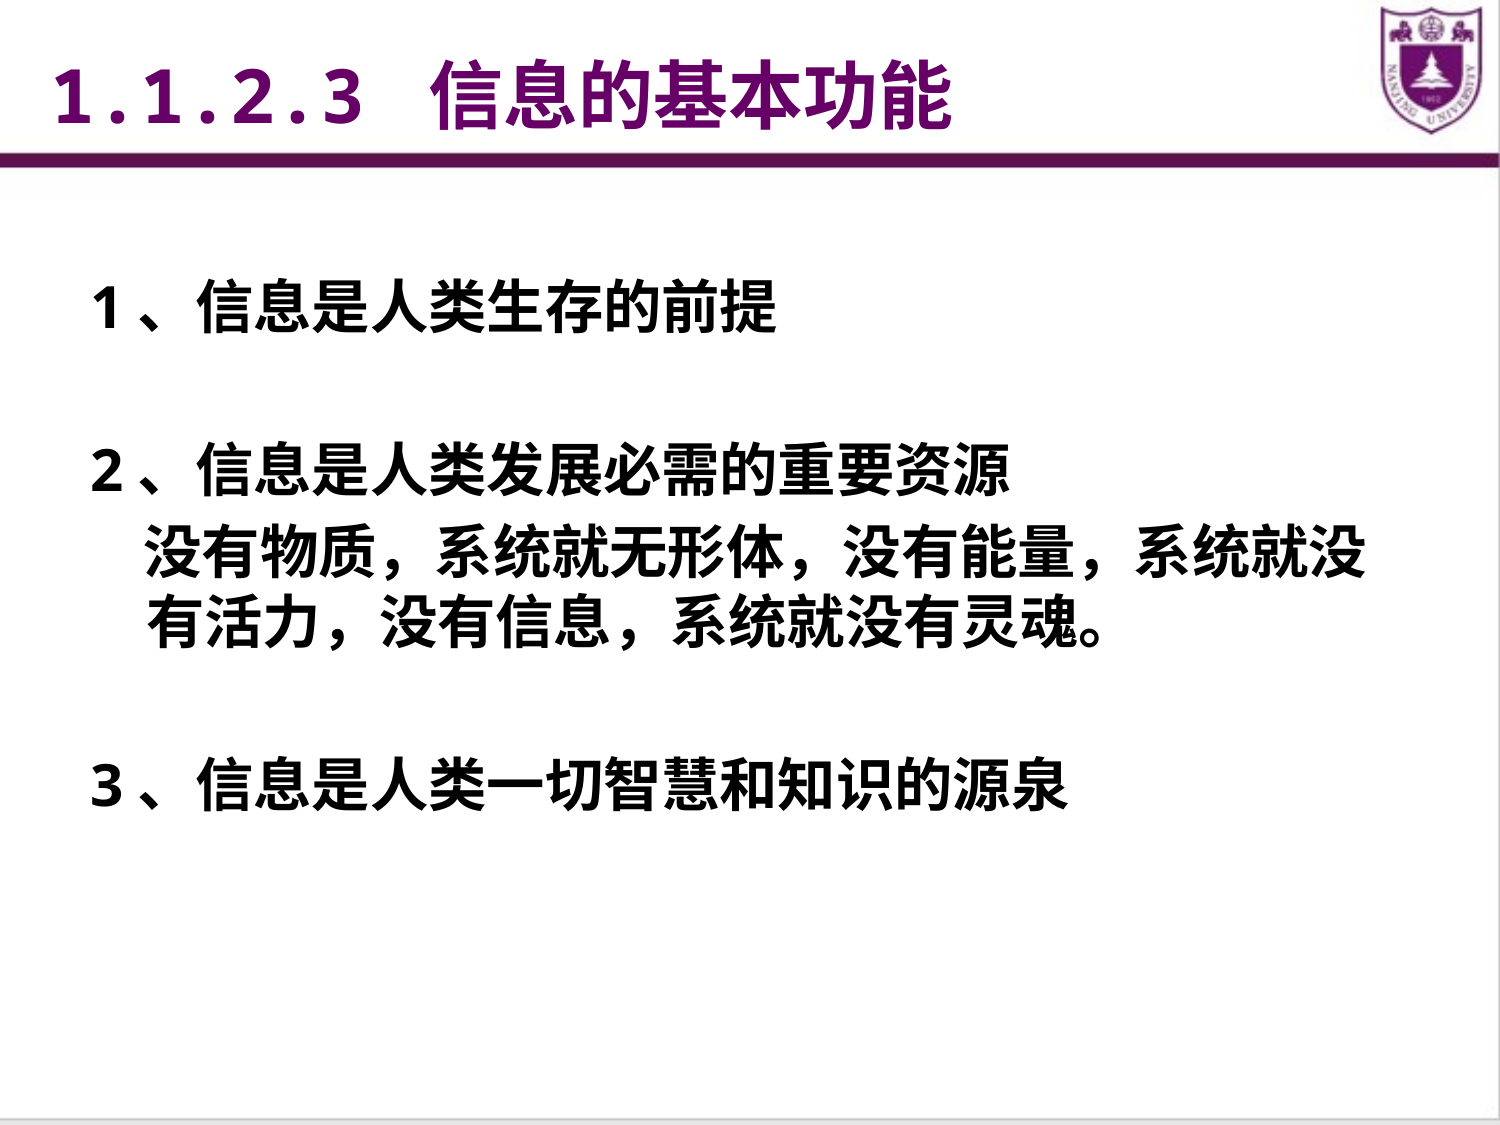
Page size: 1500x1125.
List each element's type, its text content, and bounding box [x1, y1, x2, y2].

list 1、信息是人类生存的前提 2、信息是人类发展必需的重要资源 没有物质，系统就无形体，没有能量，系统就没有活力，没有信息，系统就没有灵魂。 3、信息是人类一切智慧和知识的源泉 [75, 262, 1425, 1005]
picture [0, 0, 1500, 1125]
title 1.1.2.3 信息的基本功能 [35, 0, 1437, 188]
